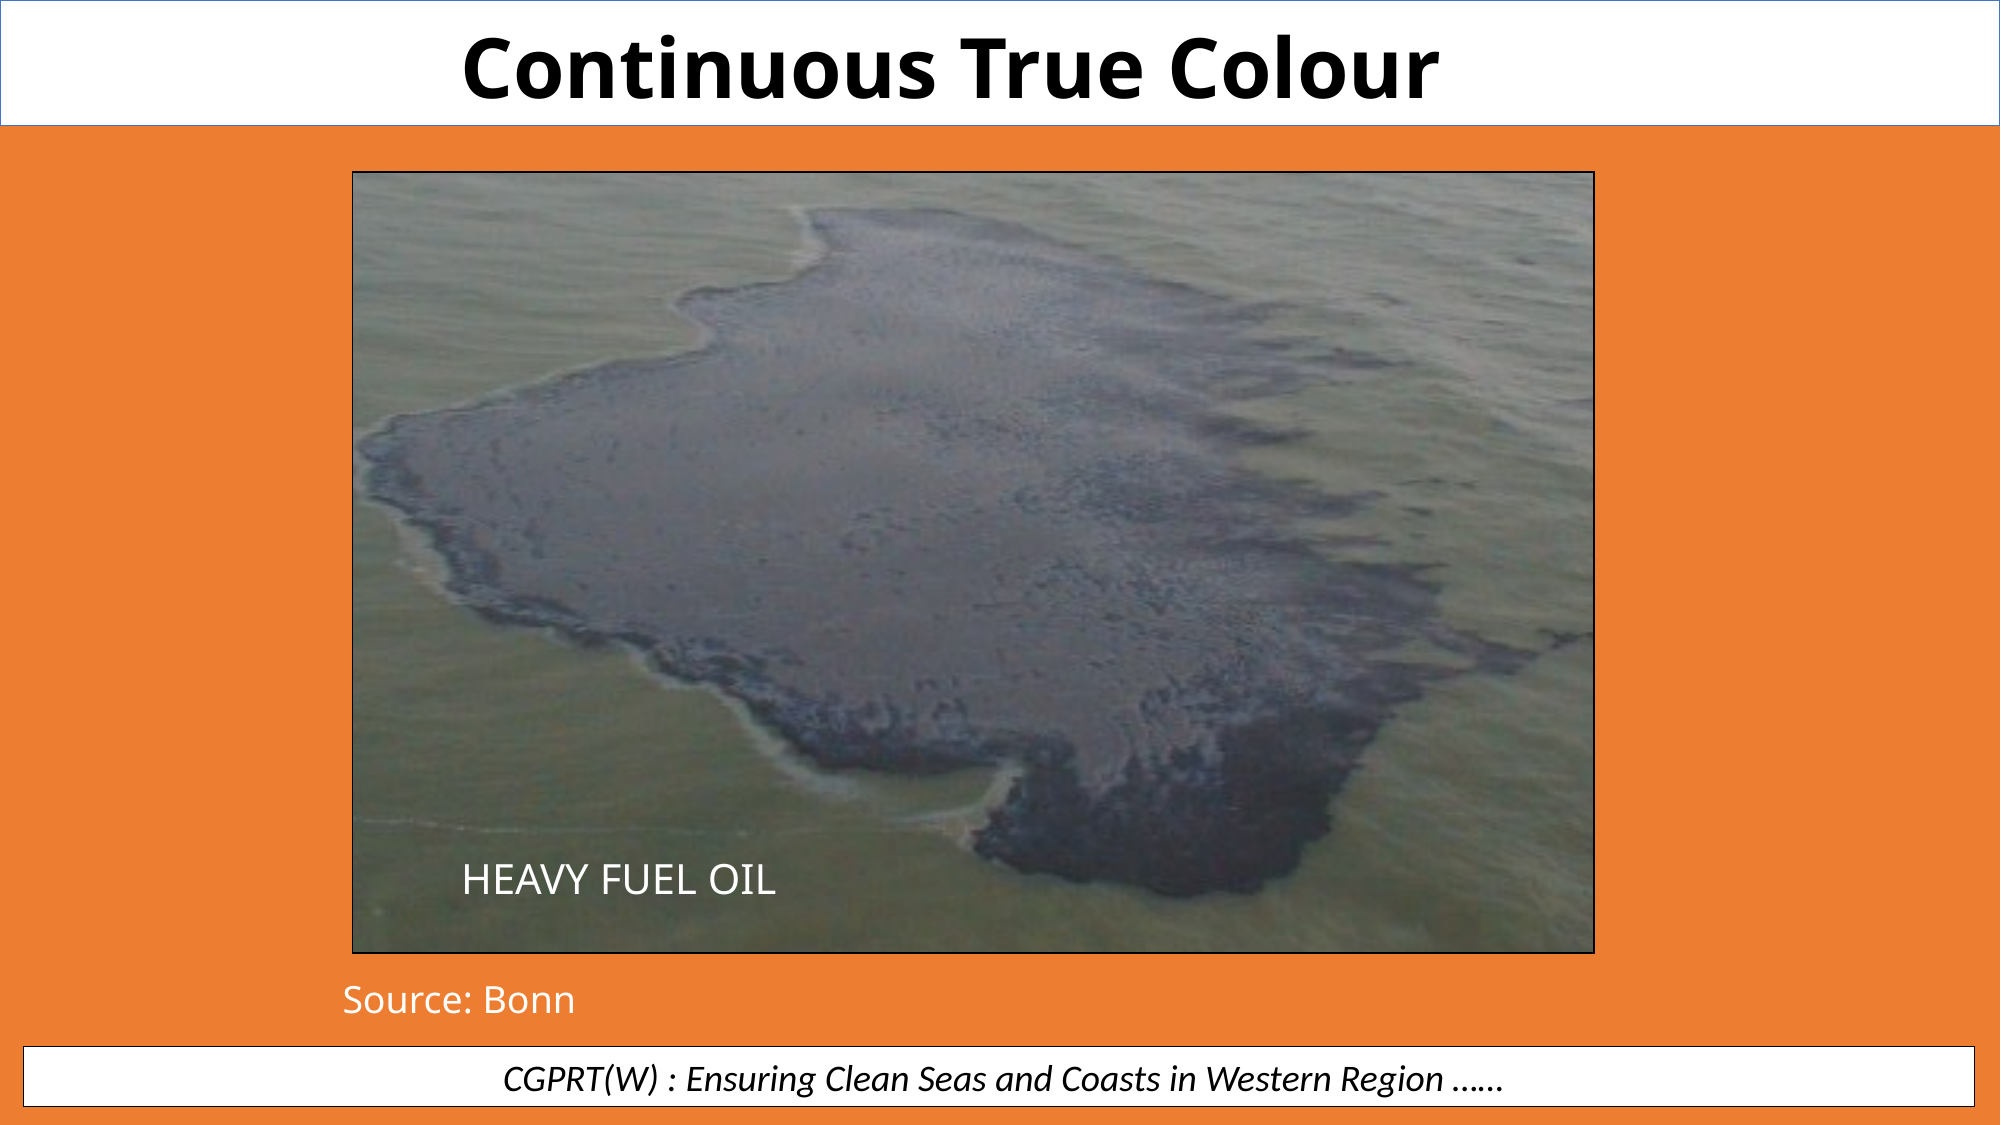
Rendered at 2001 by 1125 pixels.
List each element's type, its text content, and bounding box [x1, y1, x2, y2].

picture [353, 172, 1594, 953]
text_box Source: Bonn [327, 968, 592, 1029]
text_box Continuous True Colour [276, 19, 1627, 112]
text_box CGPRT(W) : Ensuring Clean Seas and Coasts in Western Region …… [23, 1046, 1975, 1107]
text_box [0, 0, 2000, 126]
